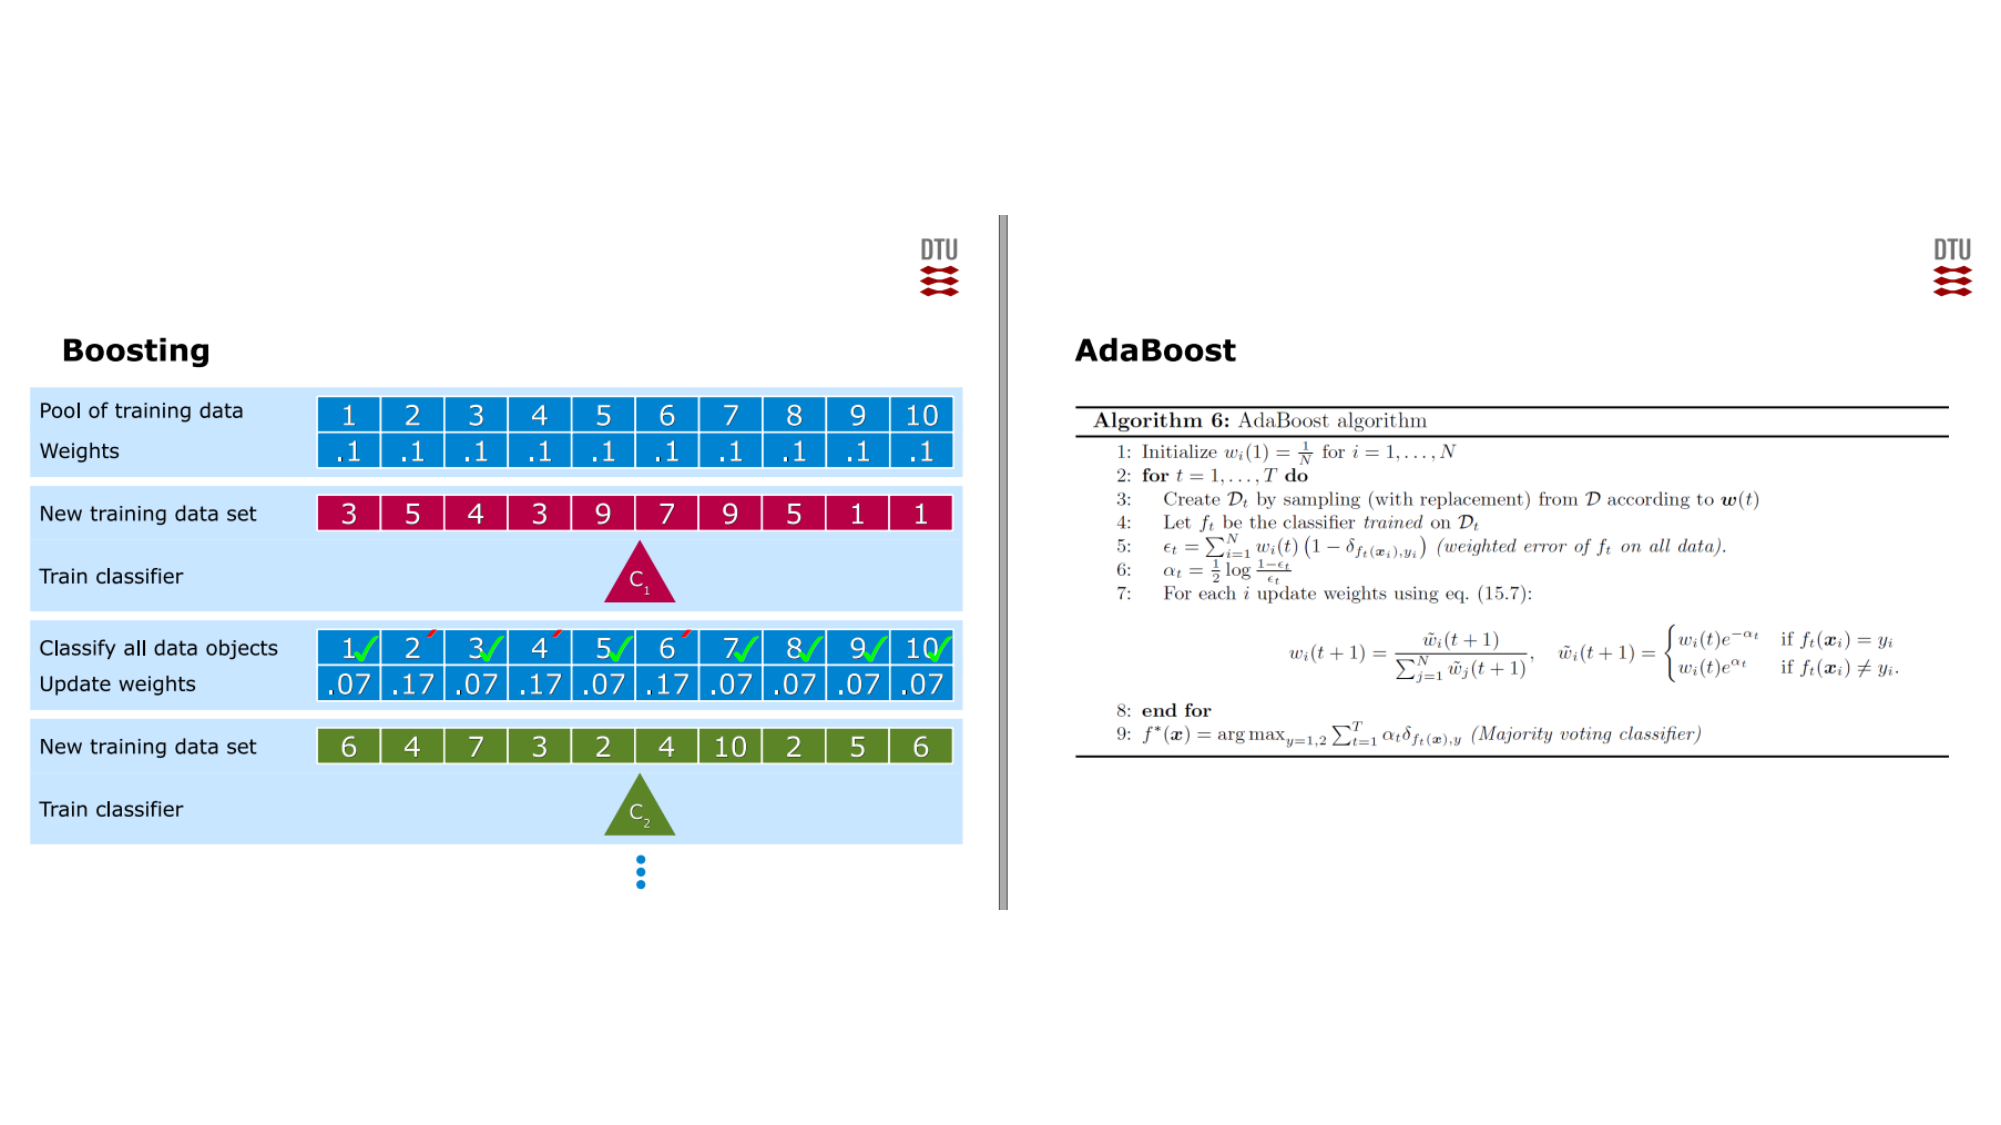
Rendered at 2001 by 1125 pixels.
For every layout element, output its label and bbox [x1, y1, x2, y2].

picture [0, 215, 2000, 910]
